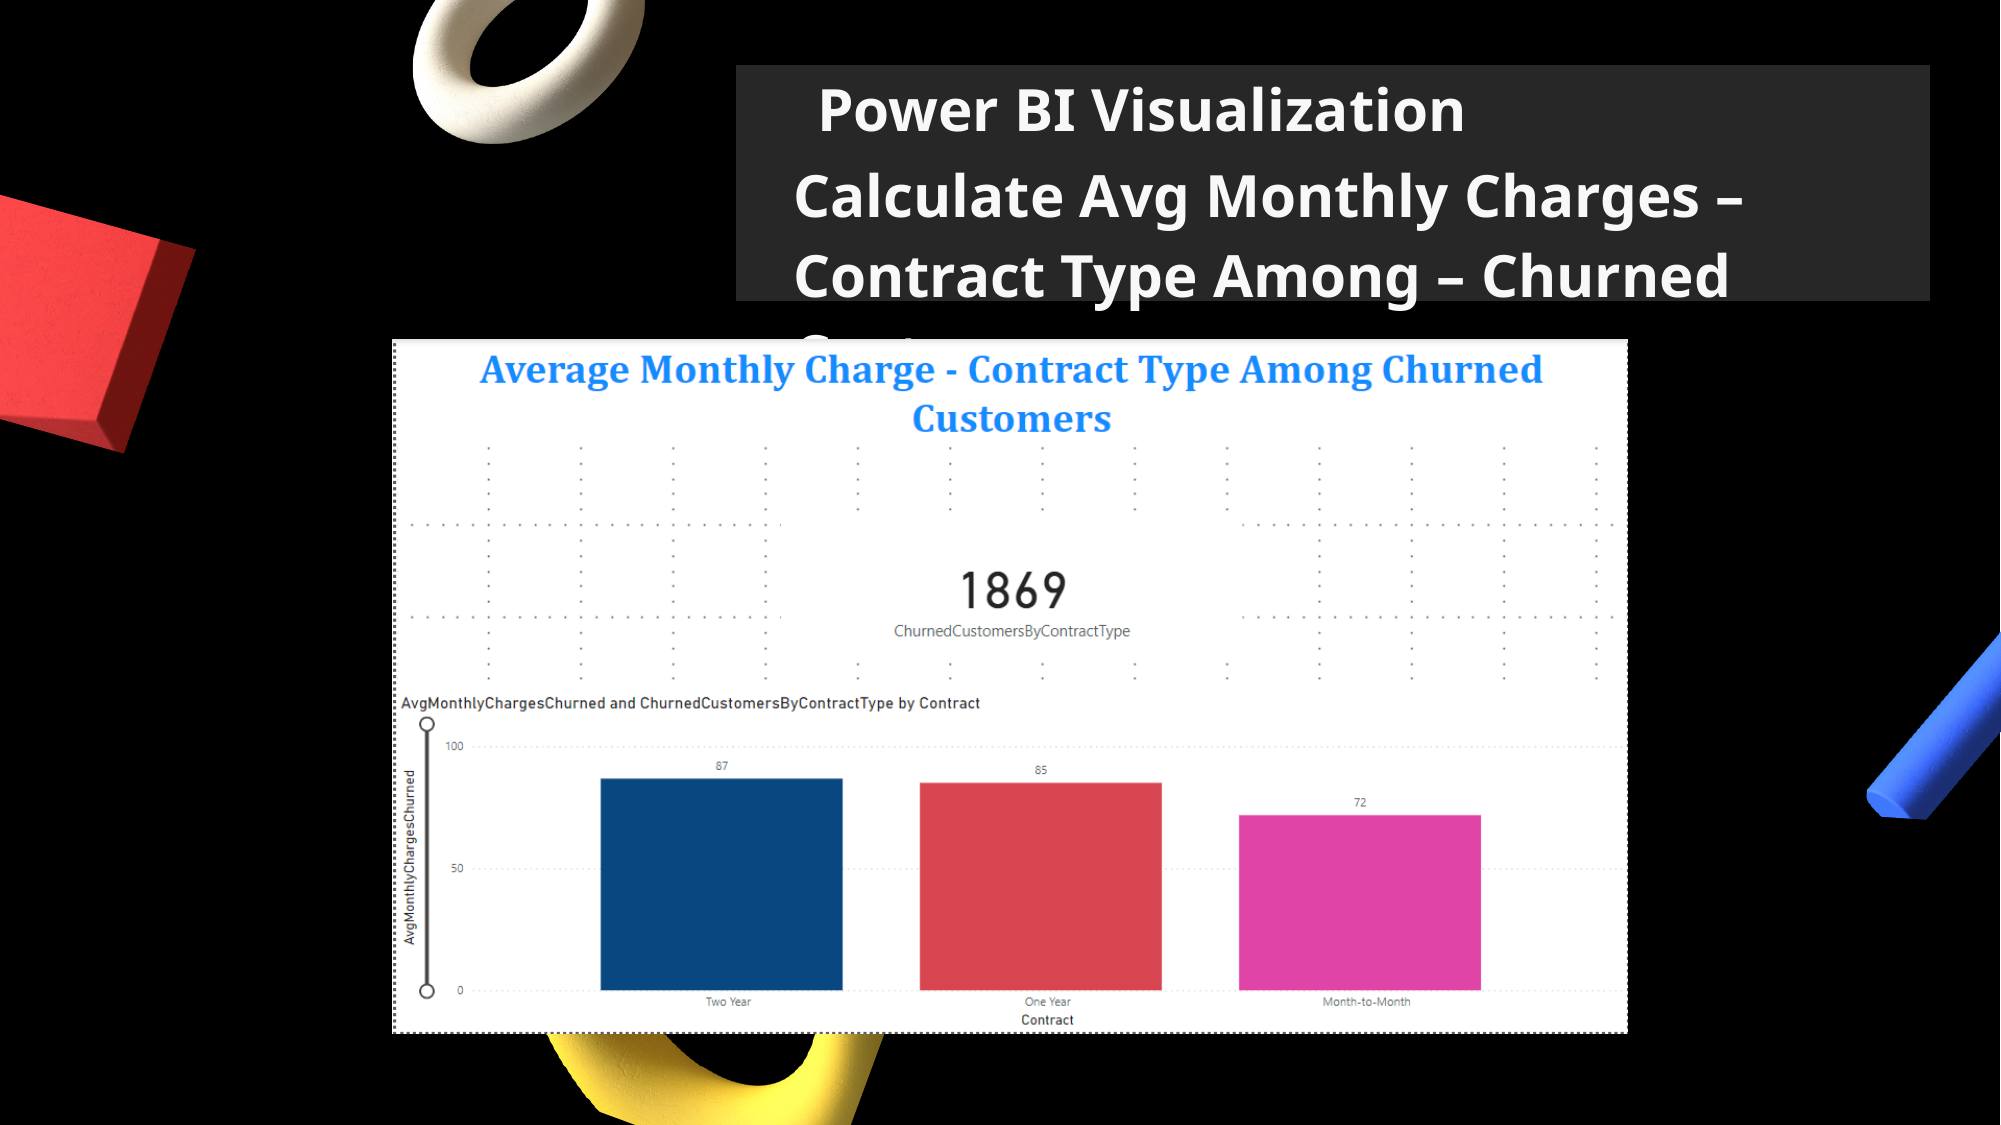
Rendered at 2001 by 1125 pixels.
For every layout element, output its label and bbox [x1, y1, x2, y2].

text_box [0, 194, 203, 460]
text_box [1865, 531, 2000, 825]
text_box [69, 328, 793, 804]
picture [392, 339, 1628, 1034]
text_box [504, 1034, 885, 1125]
text_box [412, 0, 645, 144]
text_box [793, 69, 1841, 394]
text_box [735, 64, 1931, 302]
